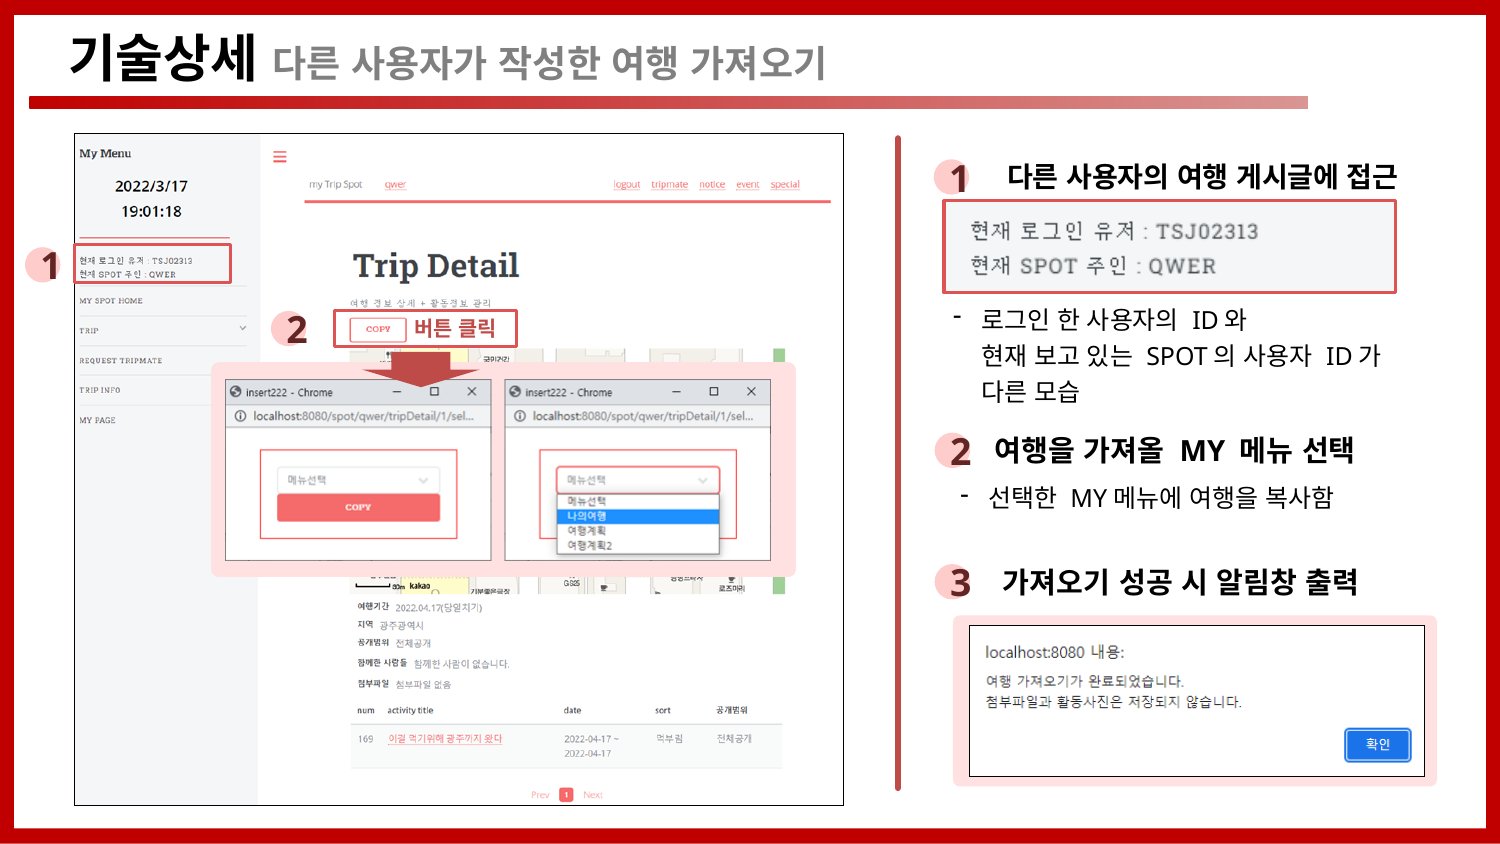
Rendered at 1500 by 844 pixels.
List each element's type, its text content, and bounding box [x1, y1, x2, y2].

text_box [952, 615, 1438, 787]
text_box 선택한 MY메뉴에 여행을 복사함 [945, 469, 1350, 521]
picture [945, 202, 1395, 292]
text_box 여행을 가져올 MY 메뉴 선택 [979, 425, 1372, 475]
text_box 다른 사용자의 여행 게시글에 접근 [992, 151, 1414, 201]
text_box 가져오기 성공 시 알림창 출력 [988, 556, 1375, 607]
picture [73, 133, 844, 806]
text_box 2 [932, 430, 973, 469]
text_box 1 [22, 245, 63, 285]
text_box 3 [932, 561, 973, 602]
text_box 로그인 한 사용자의 ID와 현재 보고 있는 SPOT의 사용자 ID가 다른 모습 [938, 290, 1397, 414]
title 기술상세 다른 사용자가 작성한 여행 가져오기 [53, 18, 1447, 96]
text_box 1 [931, 157, 972, 197]
